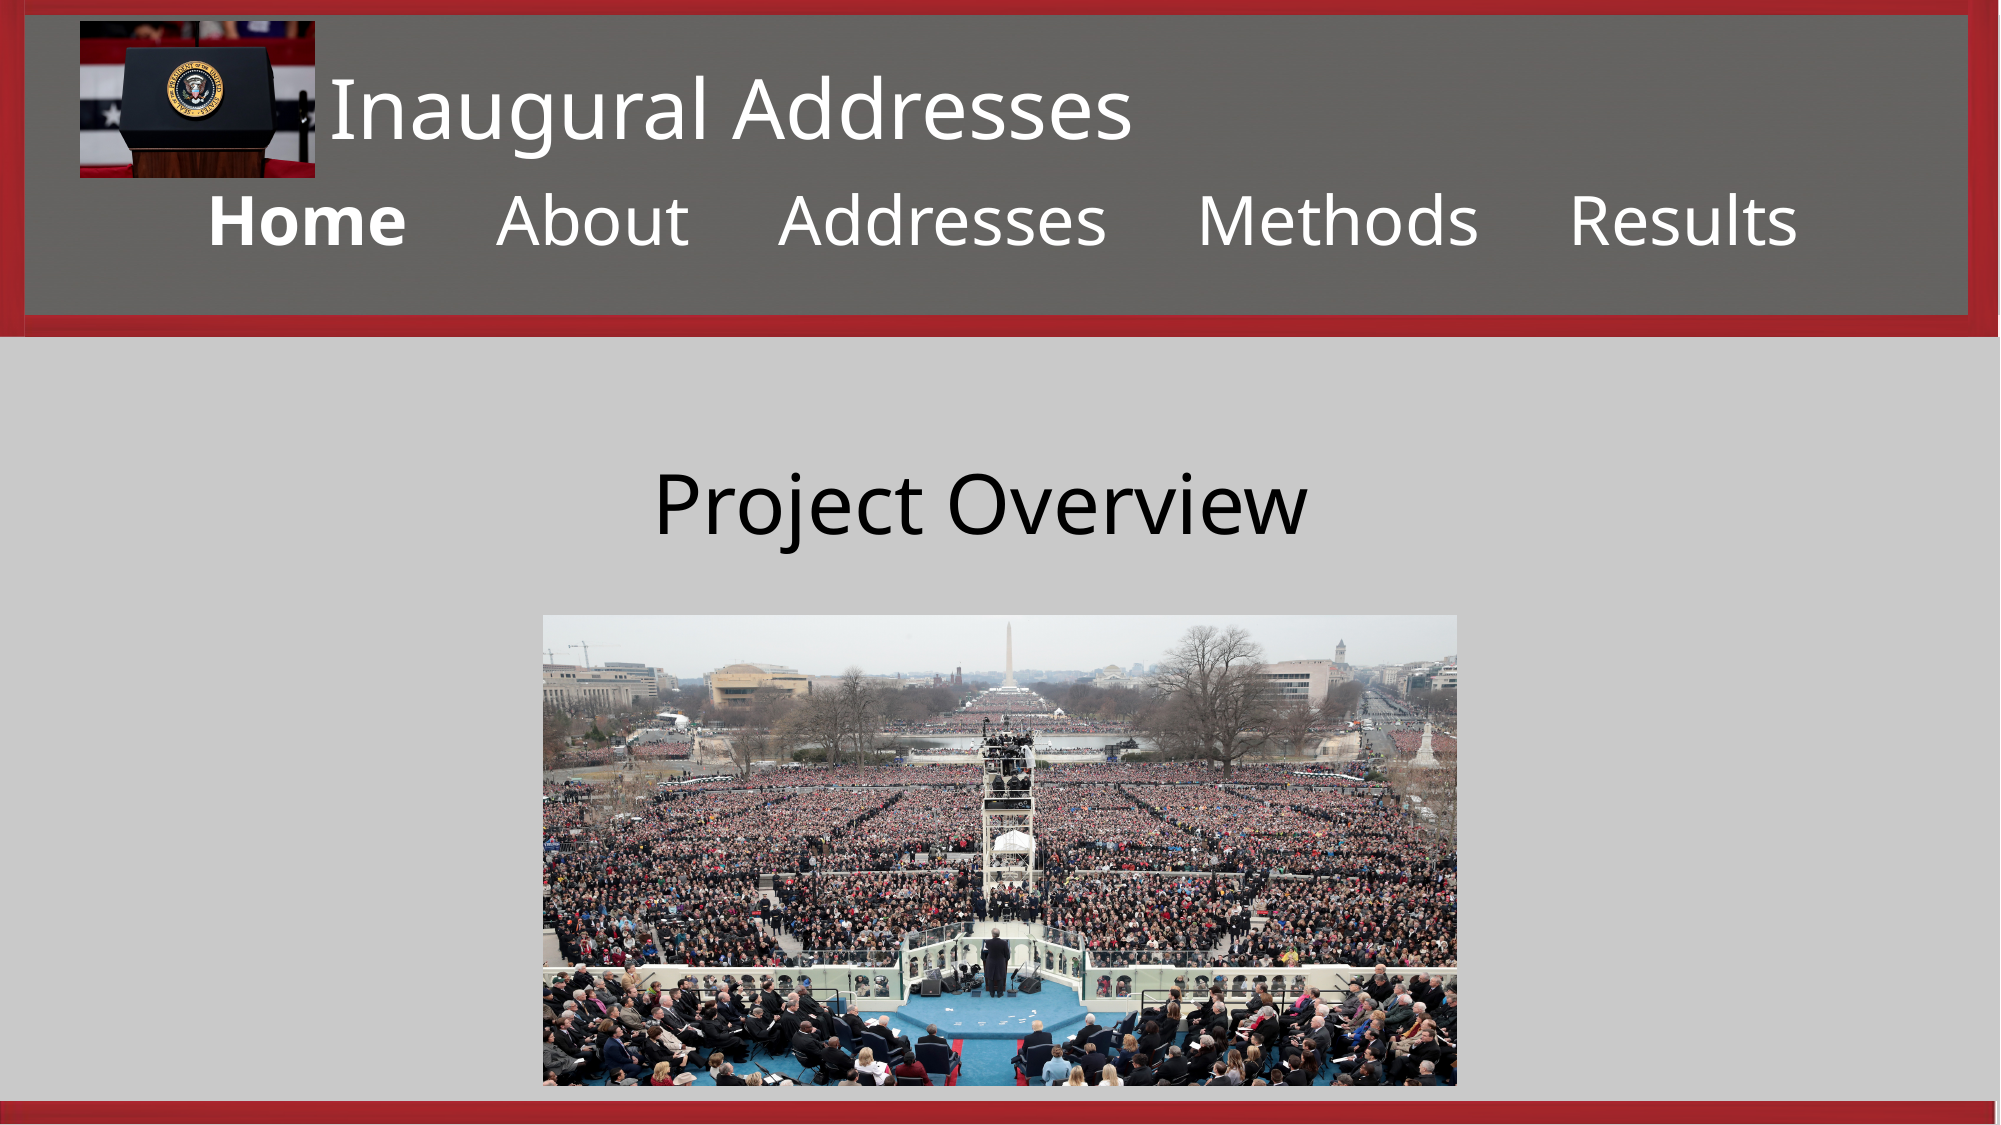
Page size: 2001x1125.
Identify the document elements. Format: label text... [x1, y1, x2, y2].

picture [0, 0, 2000, 337]
list Project Overview [118, 455, 1844, 719]
picture [0, 1101, 1997, 1124]
picture [543, 615, 1457, 1086]
